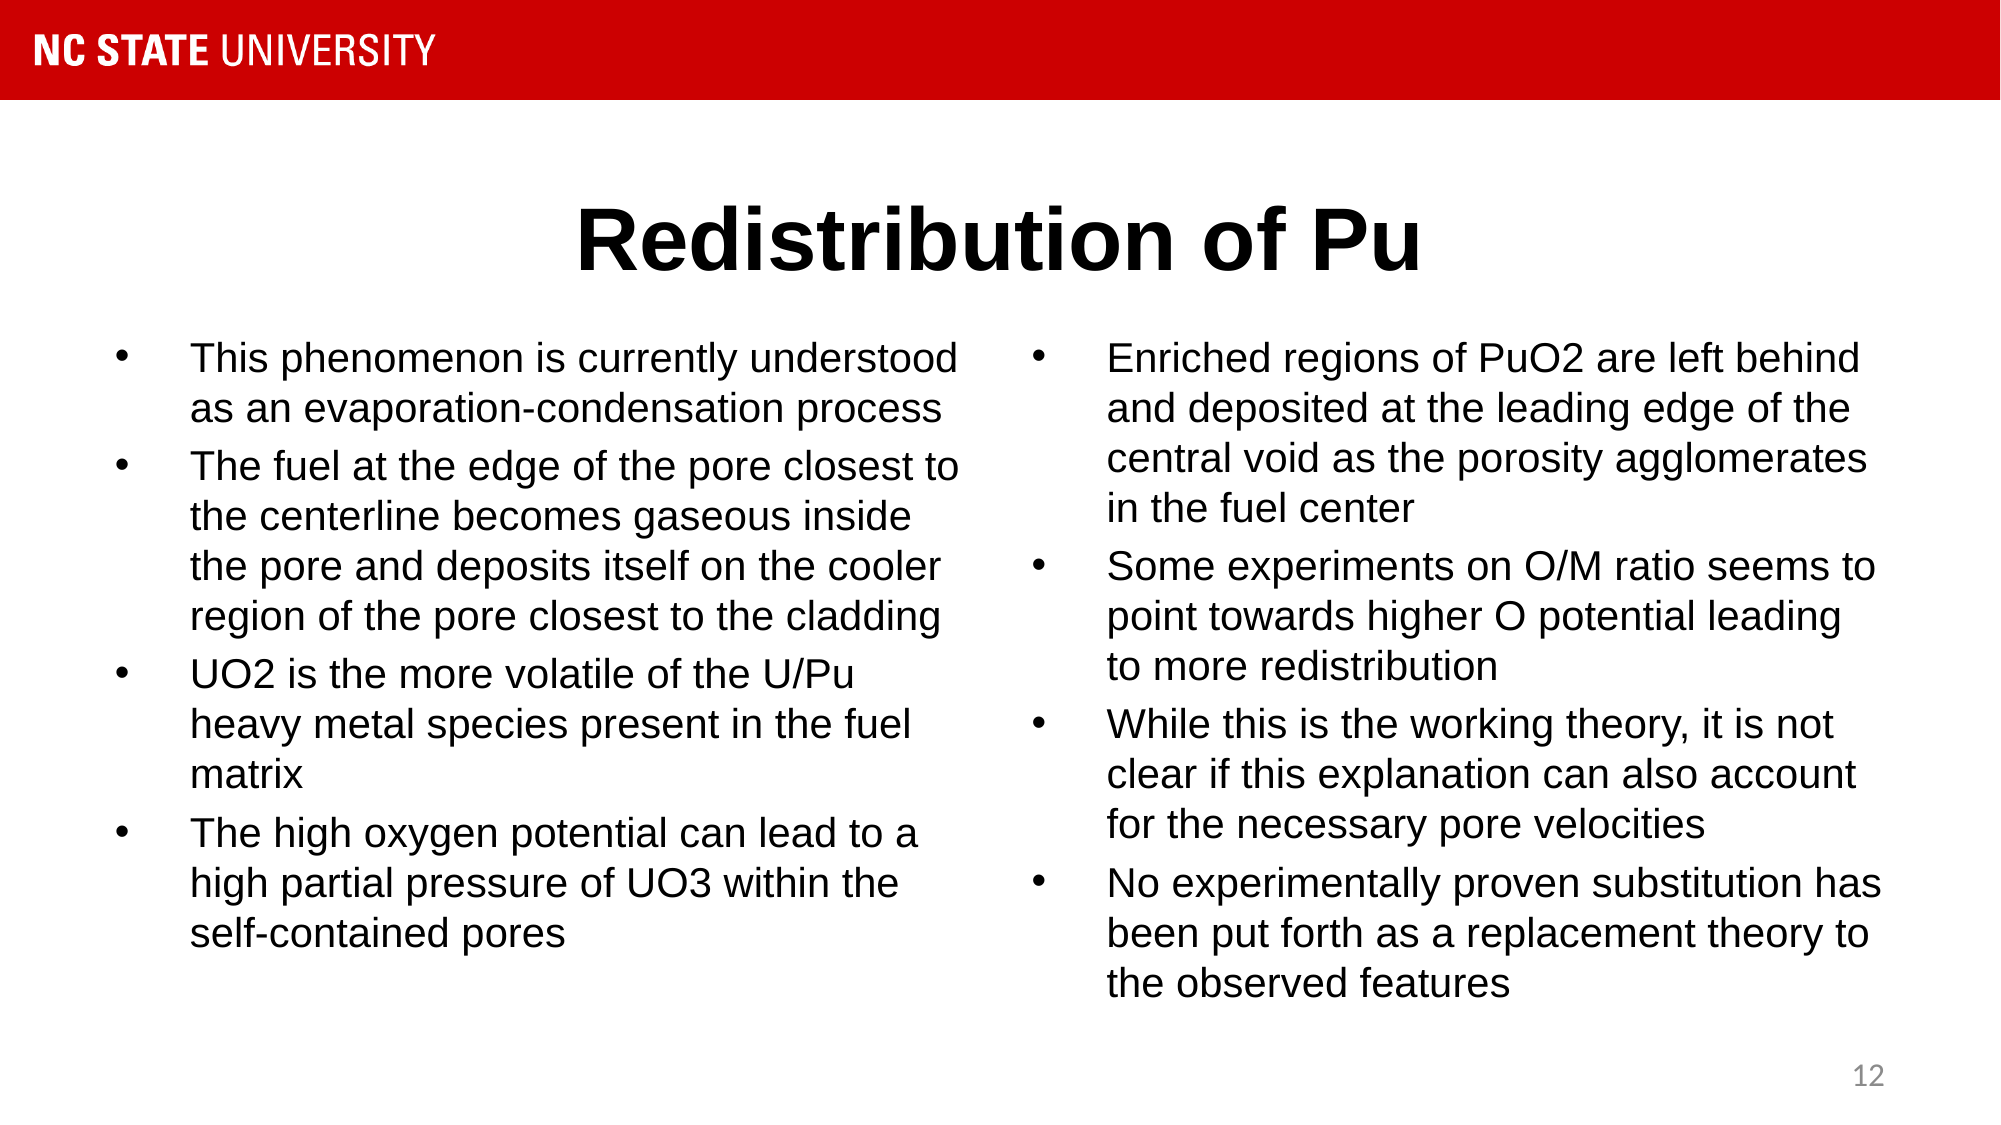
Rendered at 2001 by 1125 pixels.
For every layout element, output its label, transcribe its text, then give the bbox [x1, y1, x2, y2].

picture [0, 0, 2001, 100]
slide_number 12 [1433, 1042, 1900, 1103]
list Enriched regions of PuO2 are left behind and deposited at the leading edge of the central void as the porosity agglomerates in the fuel center Some experiments on O/M ratio seems to point towards higher O potential leading to more redistribution While this is the working theory, it is not clear if this explanation can also account for the necessary pore velocities No experimentally proven substitution has been put forth as a replacement theory to the observed features [1016, 322, 1900, 1005]
list This phenomenon is currently understood as an evaporation-condensation process The fuel at the edge of the pore closest to the centerline becomes gaseous inside the pore and deposits itself on the cooler region of the pore closest to the cladding UO2 is the more volatile of the U/Pu heavy metal species present in the fuel matrix The high oxygen potential can lead to a high partial pressure of UO3 within the self-contained pores [99, 322, 984, 1005]
title Redistribution of Pu [99, 147, 1900, 323]
